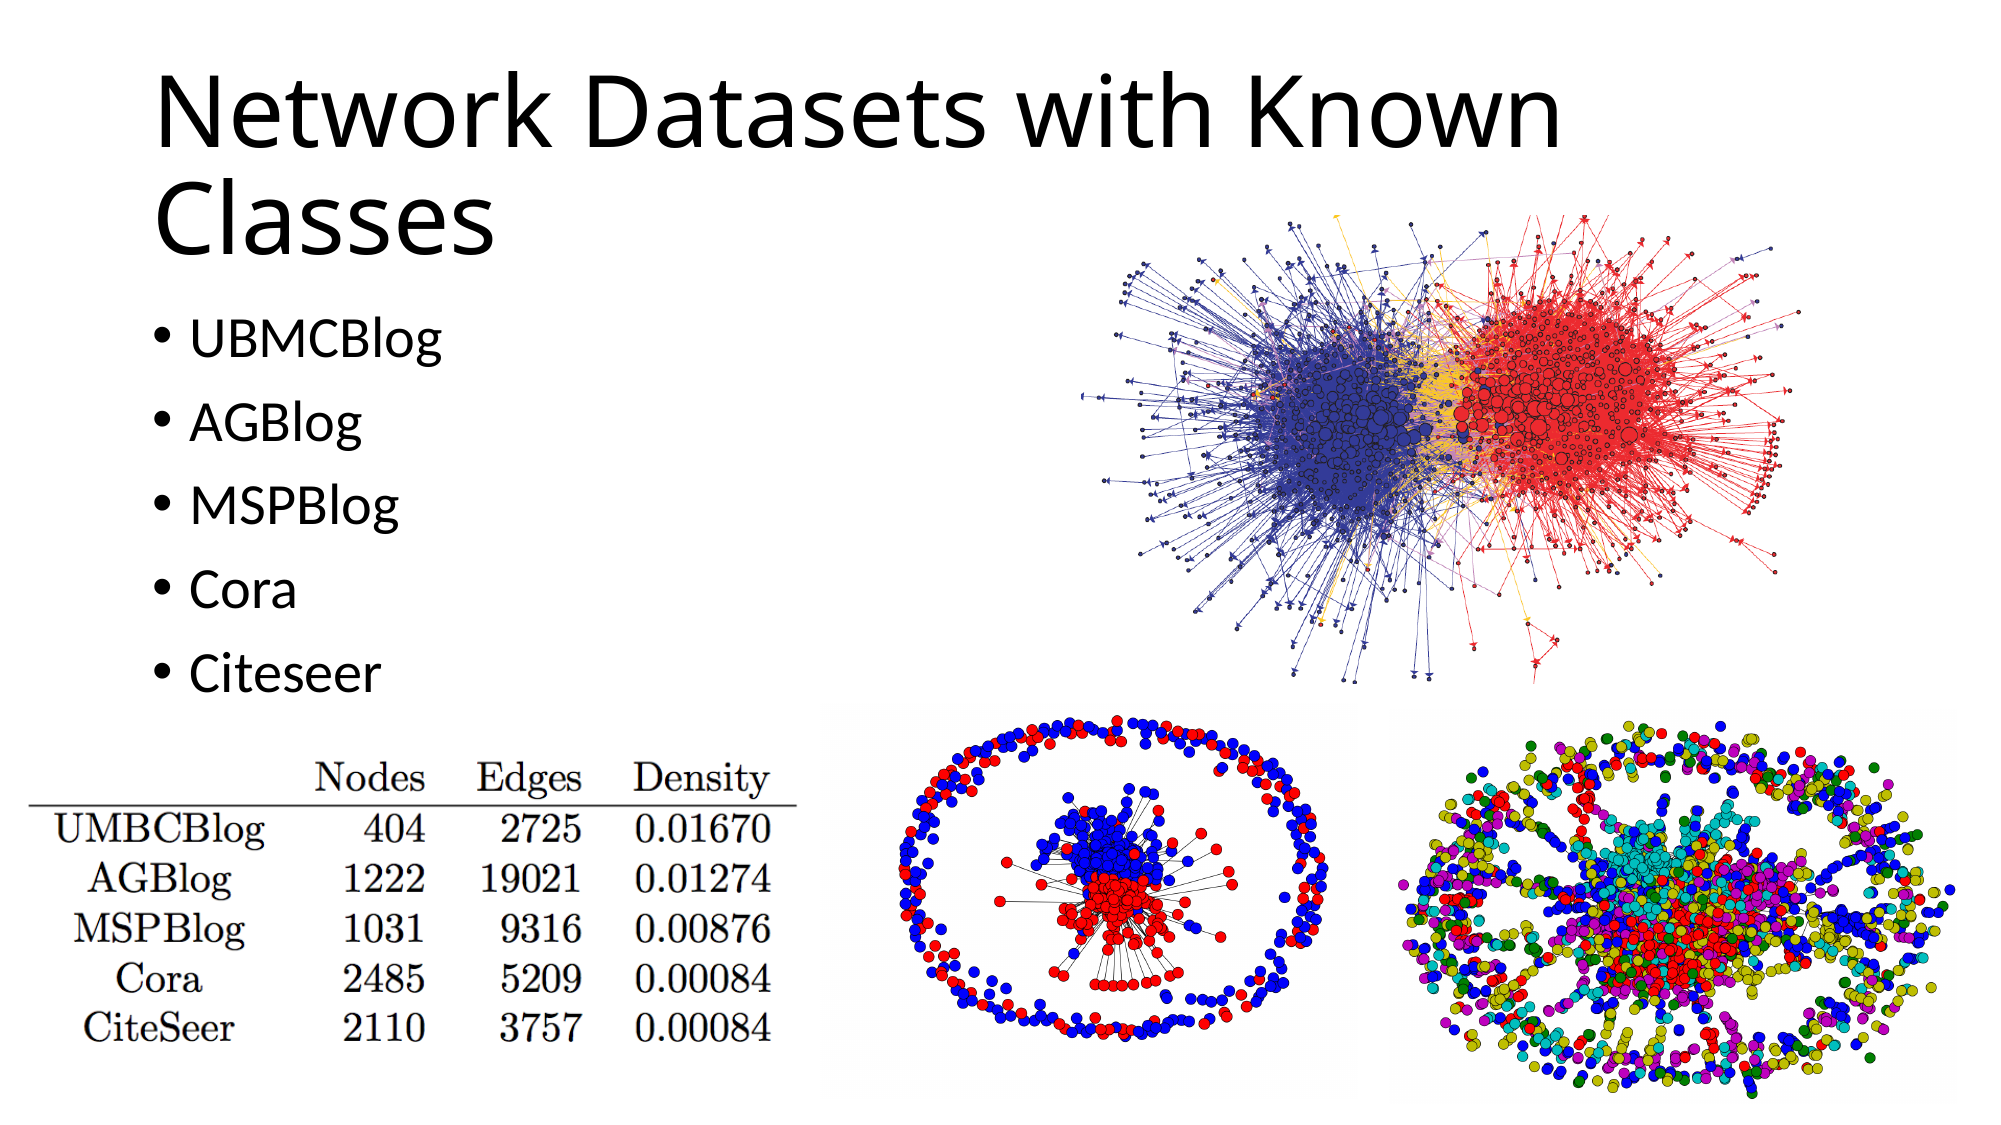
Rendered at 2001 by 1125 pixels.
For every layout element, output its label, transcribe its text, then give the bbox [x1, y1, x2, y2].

list UBMCBlog AGBlog MSPBlog Cora Citeseer [137, 299, 988, 1014]
title Network Datasets with Known Classes [137, 59, 1863, 278]
picture [27, 747, 806, 1066]
picture [820, 703, 1358, 1099]
picture [1389, 709, 1957, 1104]
picture [1080, 214, 1863, 684]
